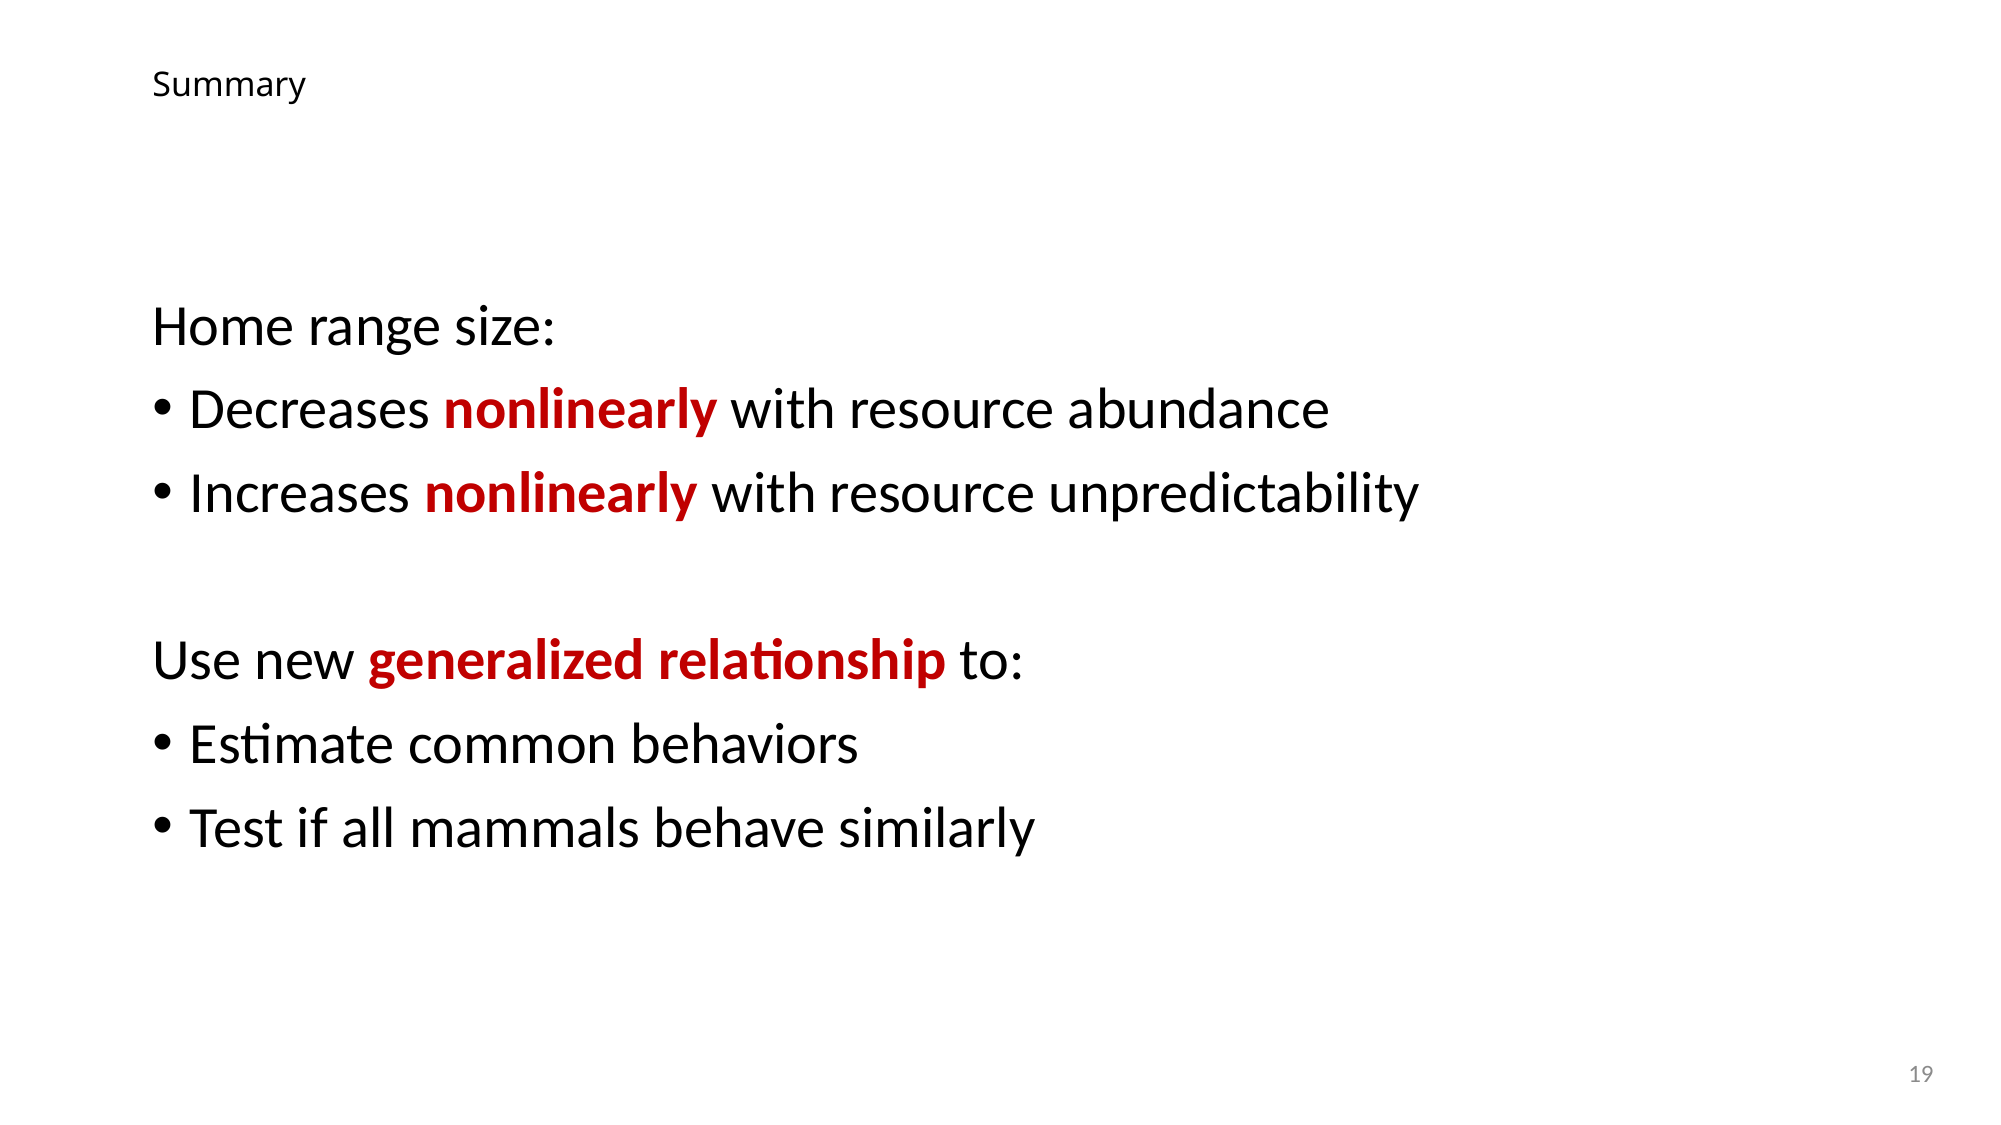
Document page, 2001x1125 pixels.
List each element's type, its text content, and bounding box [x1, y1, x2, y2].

title Summary [137, 59, 1863, 112]
slide_number 19 [1830, 1042, 1949, 1103]
list Home range size: Decreases nonlinearly with resource abundance Increases nonlinearly with resource unpredictability Use new generalized relationship to: Estimate common behaviors Test if all mammals behave similarly [137, 141, 1874, 1014]
